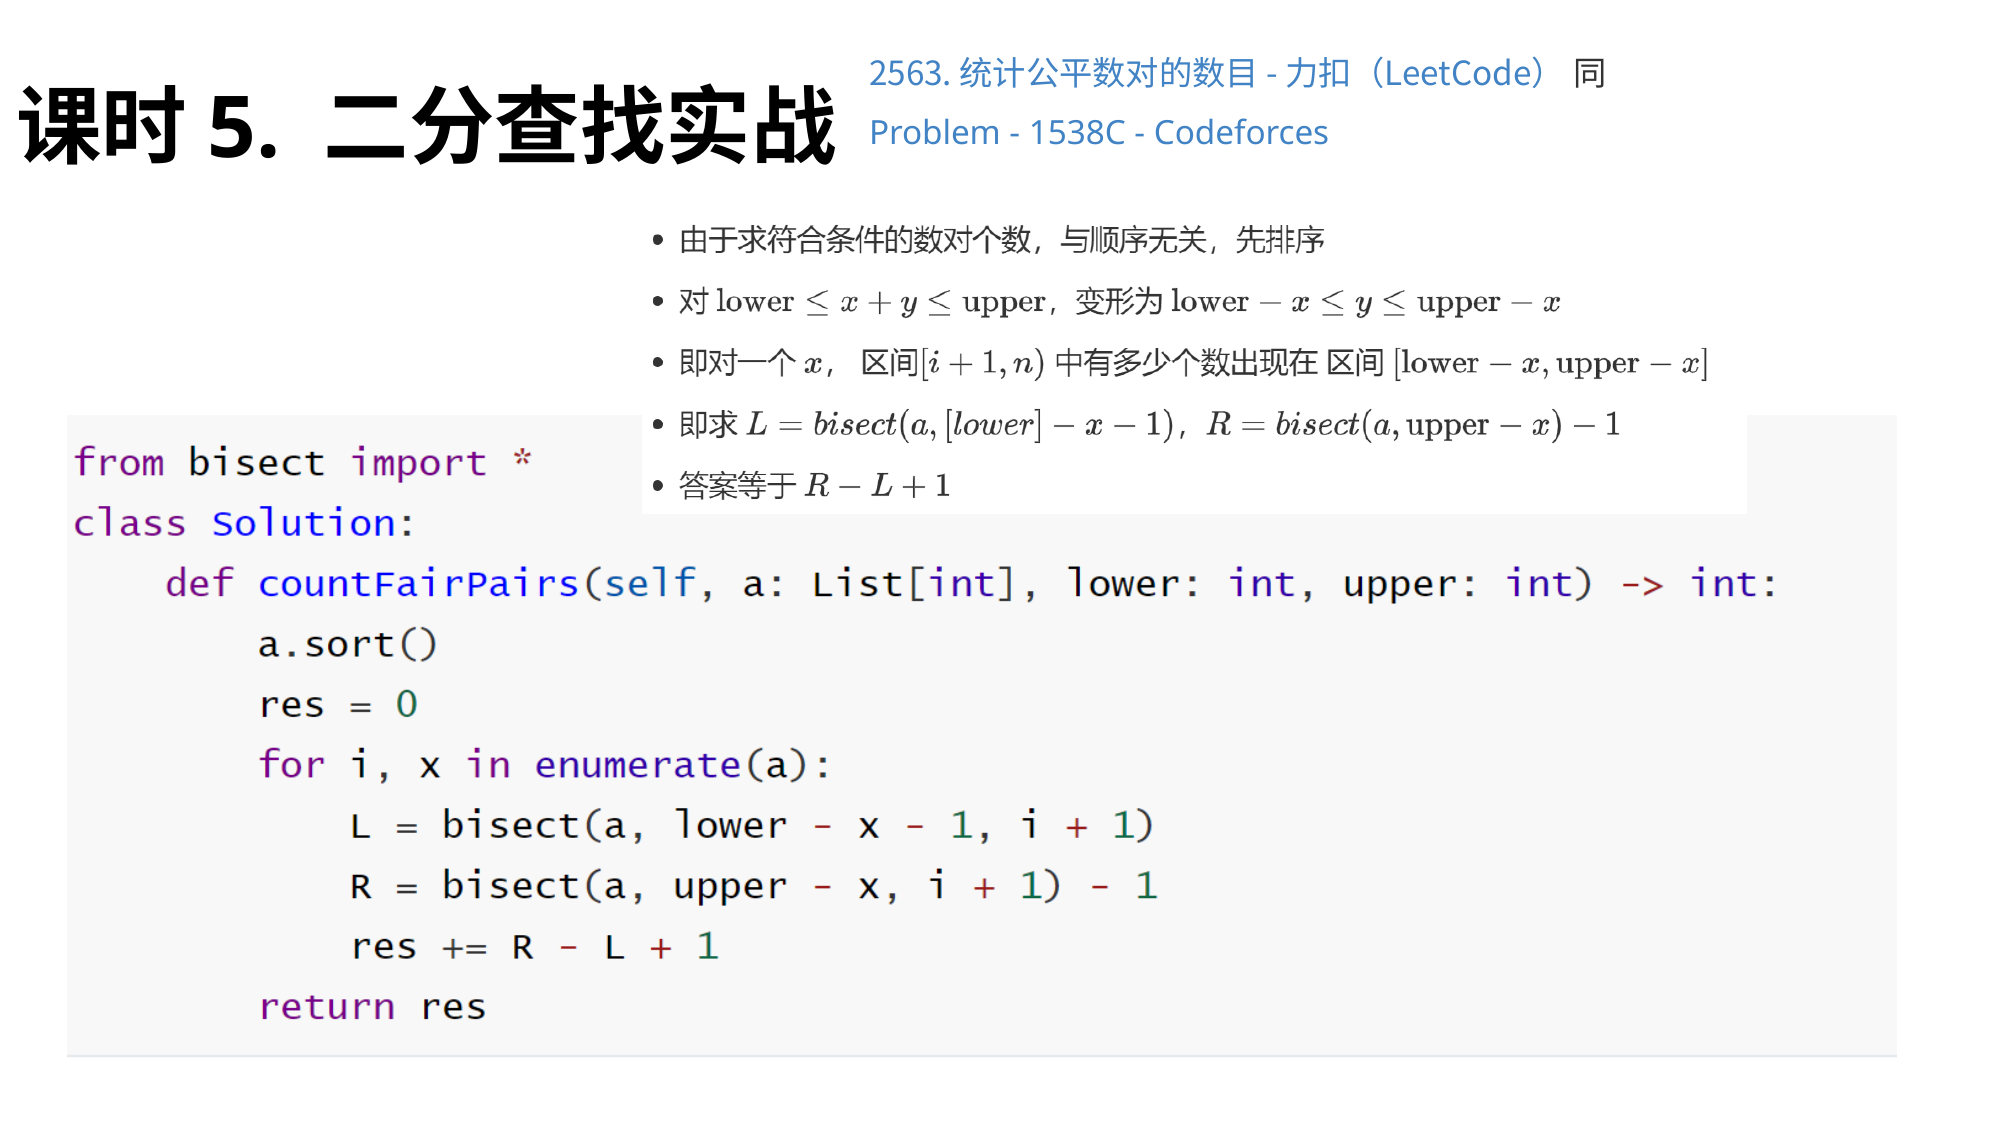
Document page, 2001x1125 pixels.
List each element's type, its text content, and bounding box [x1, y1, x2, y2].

picture [67, 211, 1897, 1067]
text_box 2563. 统计公平数对的数目 - 力扣（LeetCode） 同 Problem - 1538C - Codeforces [869, 47, 1974, 150]
text_box 课时5. 二分查找实战 [16, 47, 1798, 175]
